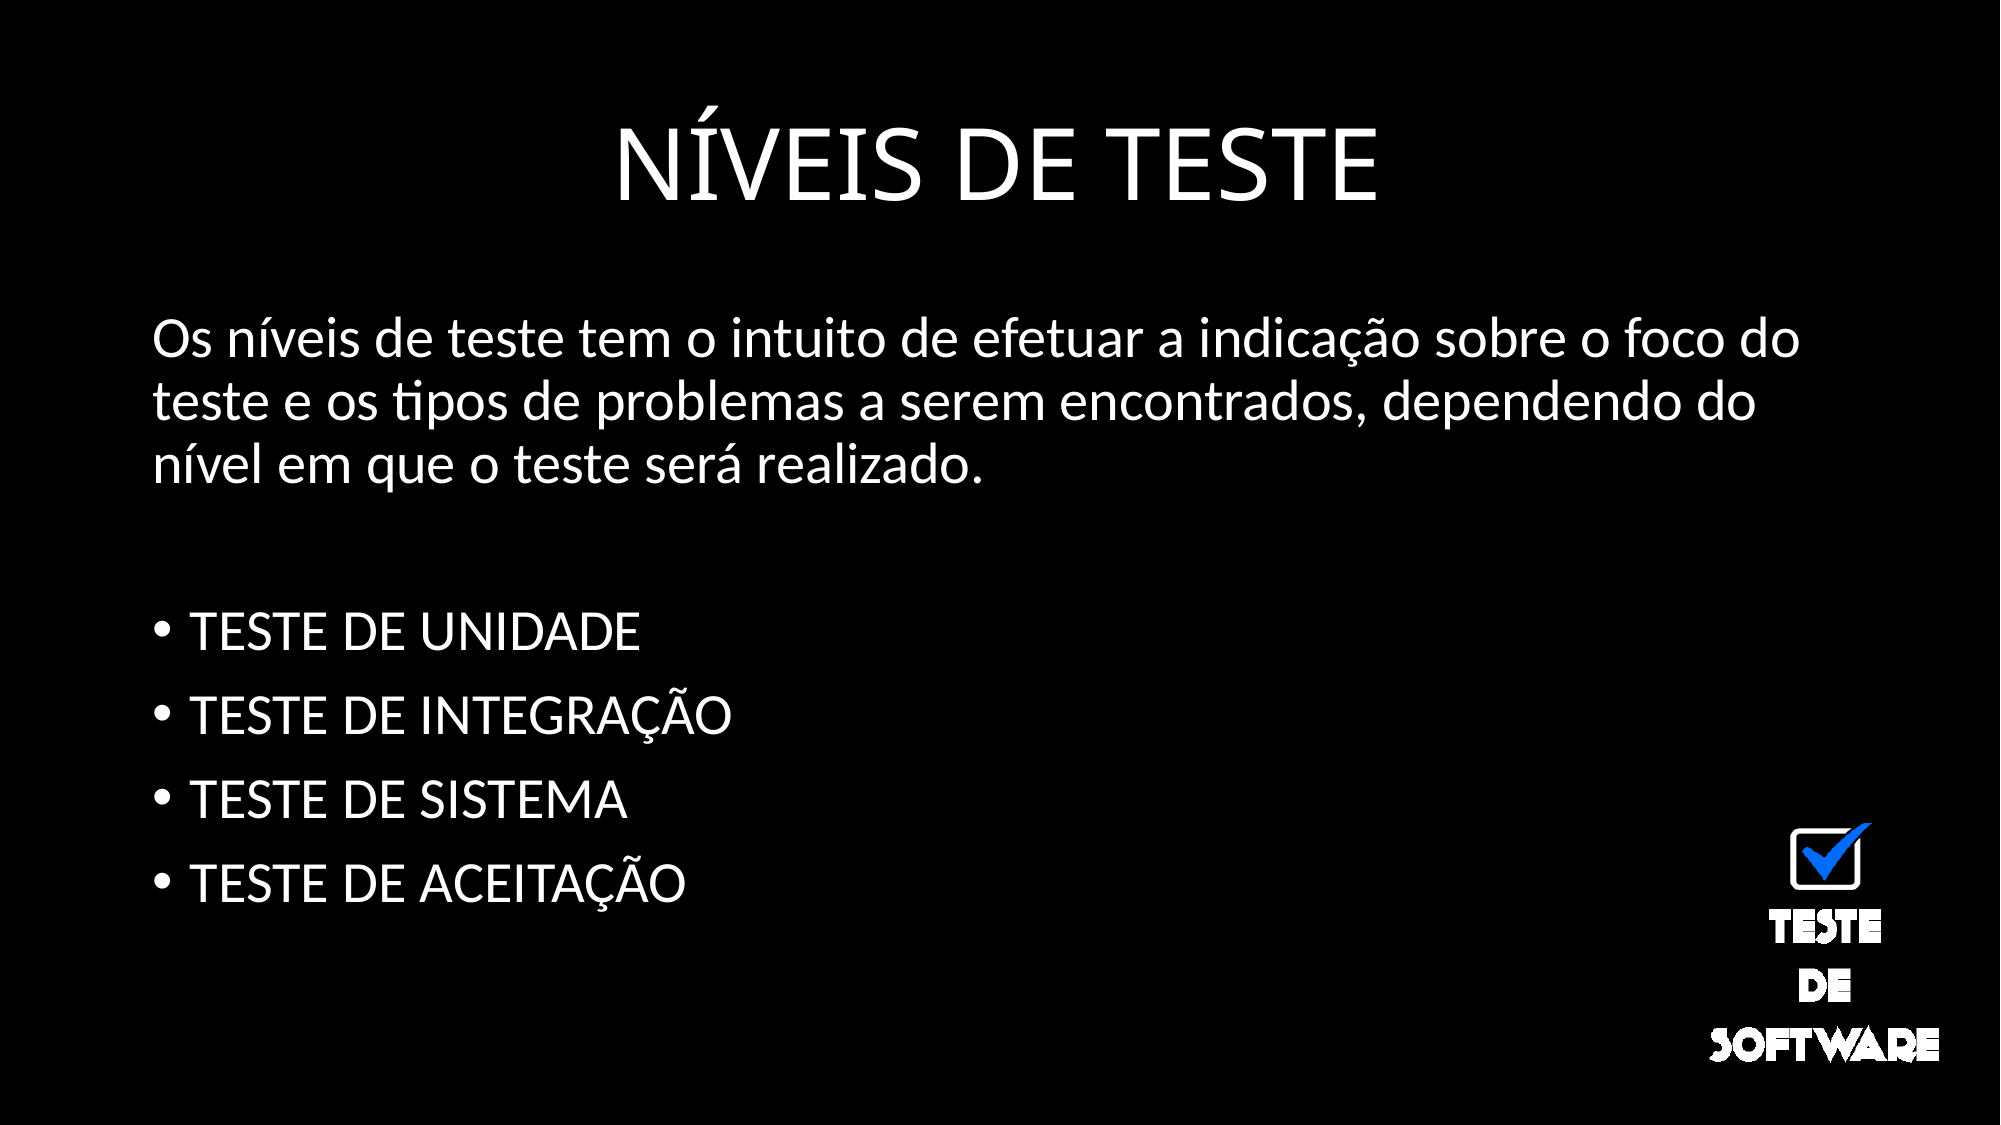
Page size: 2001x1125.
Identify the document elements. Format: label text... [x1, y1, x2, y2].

list Os níveis de teste tem o intuito de efetuar a indicação sobre o foco do teste e os tipos de problemas a serem encontrados, dependendo do nível em que o teste será realizado. TESTE DE UNIDADE TESTE DE INTEGRAÇÃO TESTE DE SISTEMA TESTE DE ACEITAÇÃO [137, 299, 1863, 1014]
title NÍVEIS DE TESTE [50, 59, 1945, 278]
picture [1695, 811, 1945, 1070]
